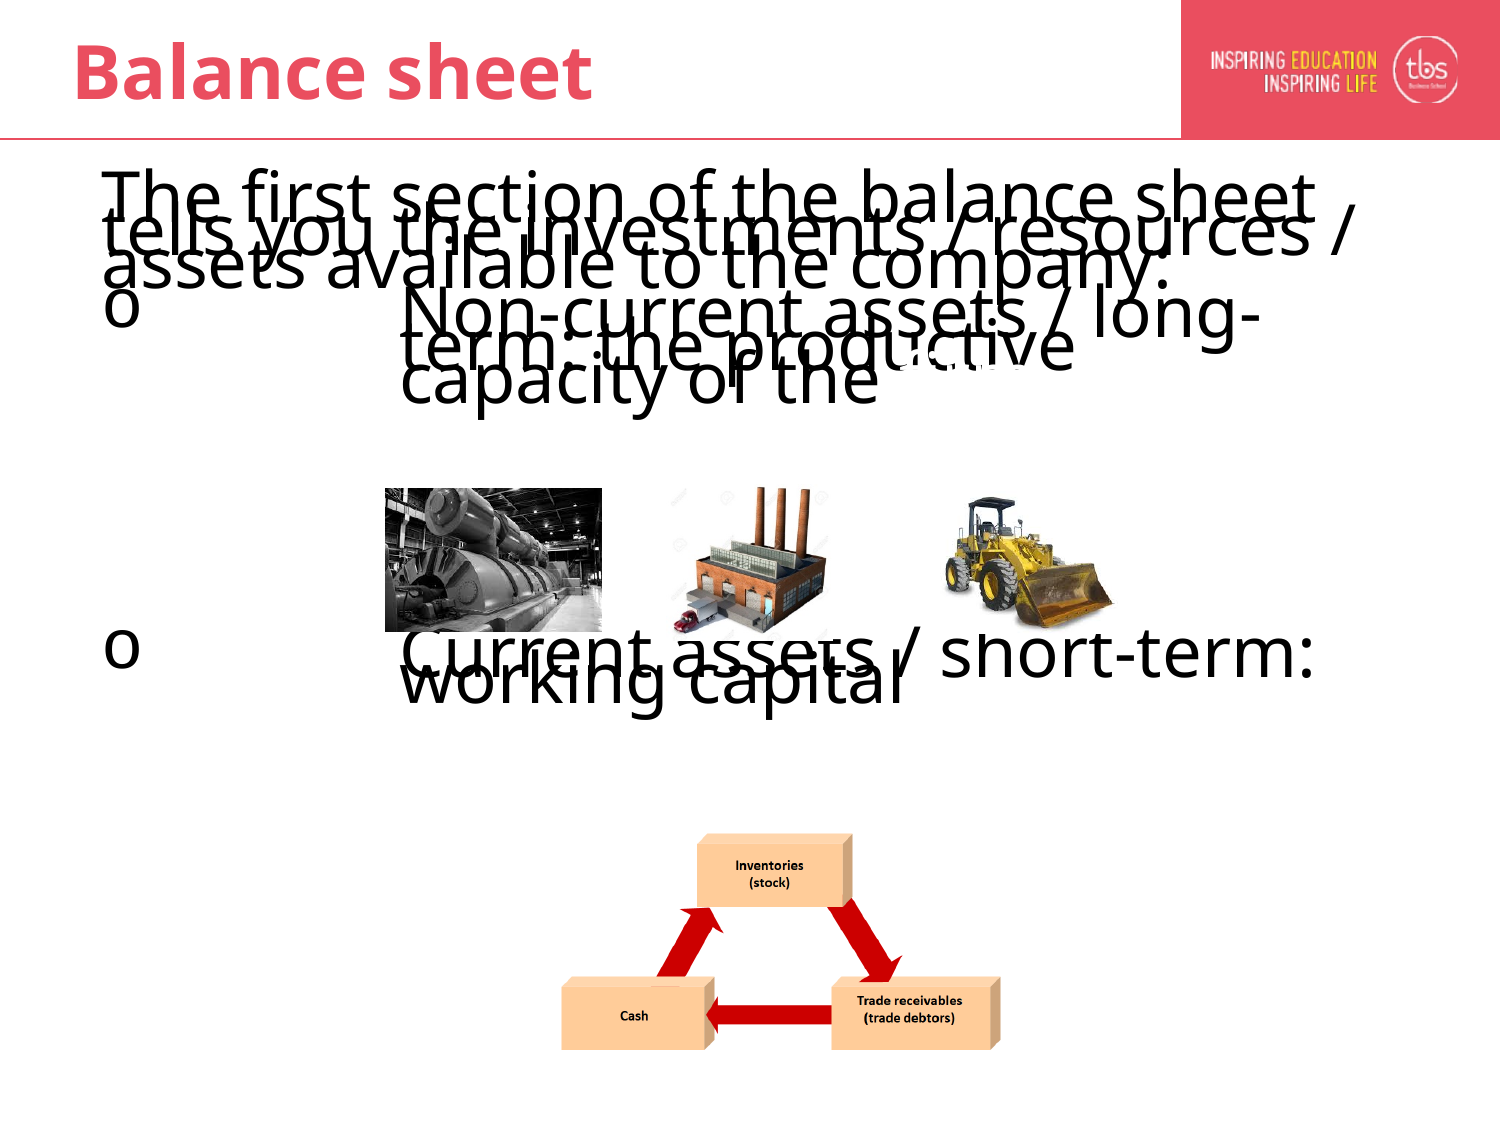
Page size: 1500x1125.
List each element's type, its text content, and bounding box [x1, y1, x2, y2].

list The first section of the balance sheet tells you the investments / resources / assets available to the company: Non-current assets / long-term: the productive capacity of the firm Current assets / short-term: working capital [12, 196, 1450, 748]
picture [385, 488, 602, 632]
title Balance sheet [0, 0, 1336, 167]
picture [665, 484, 833, 641]
picture [934, 491, 1126, 634]
picture [541, 826, 1009, 1070]
